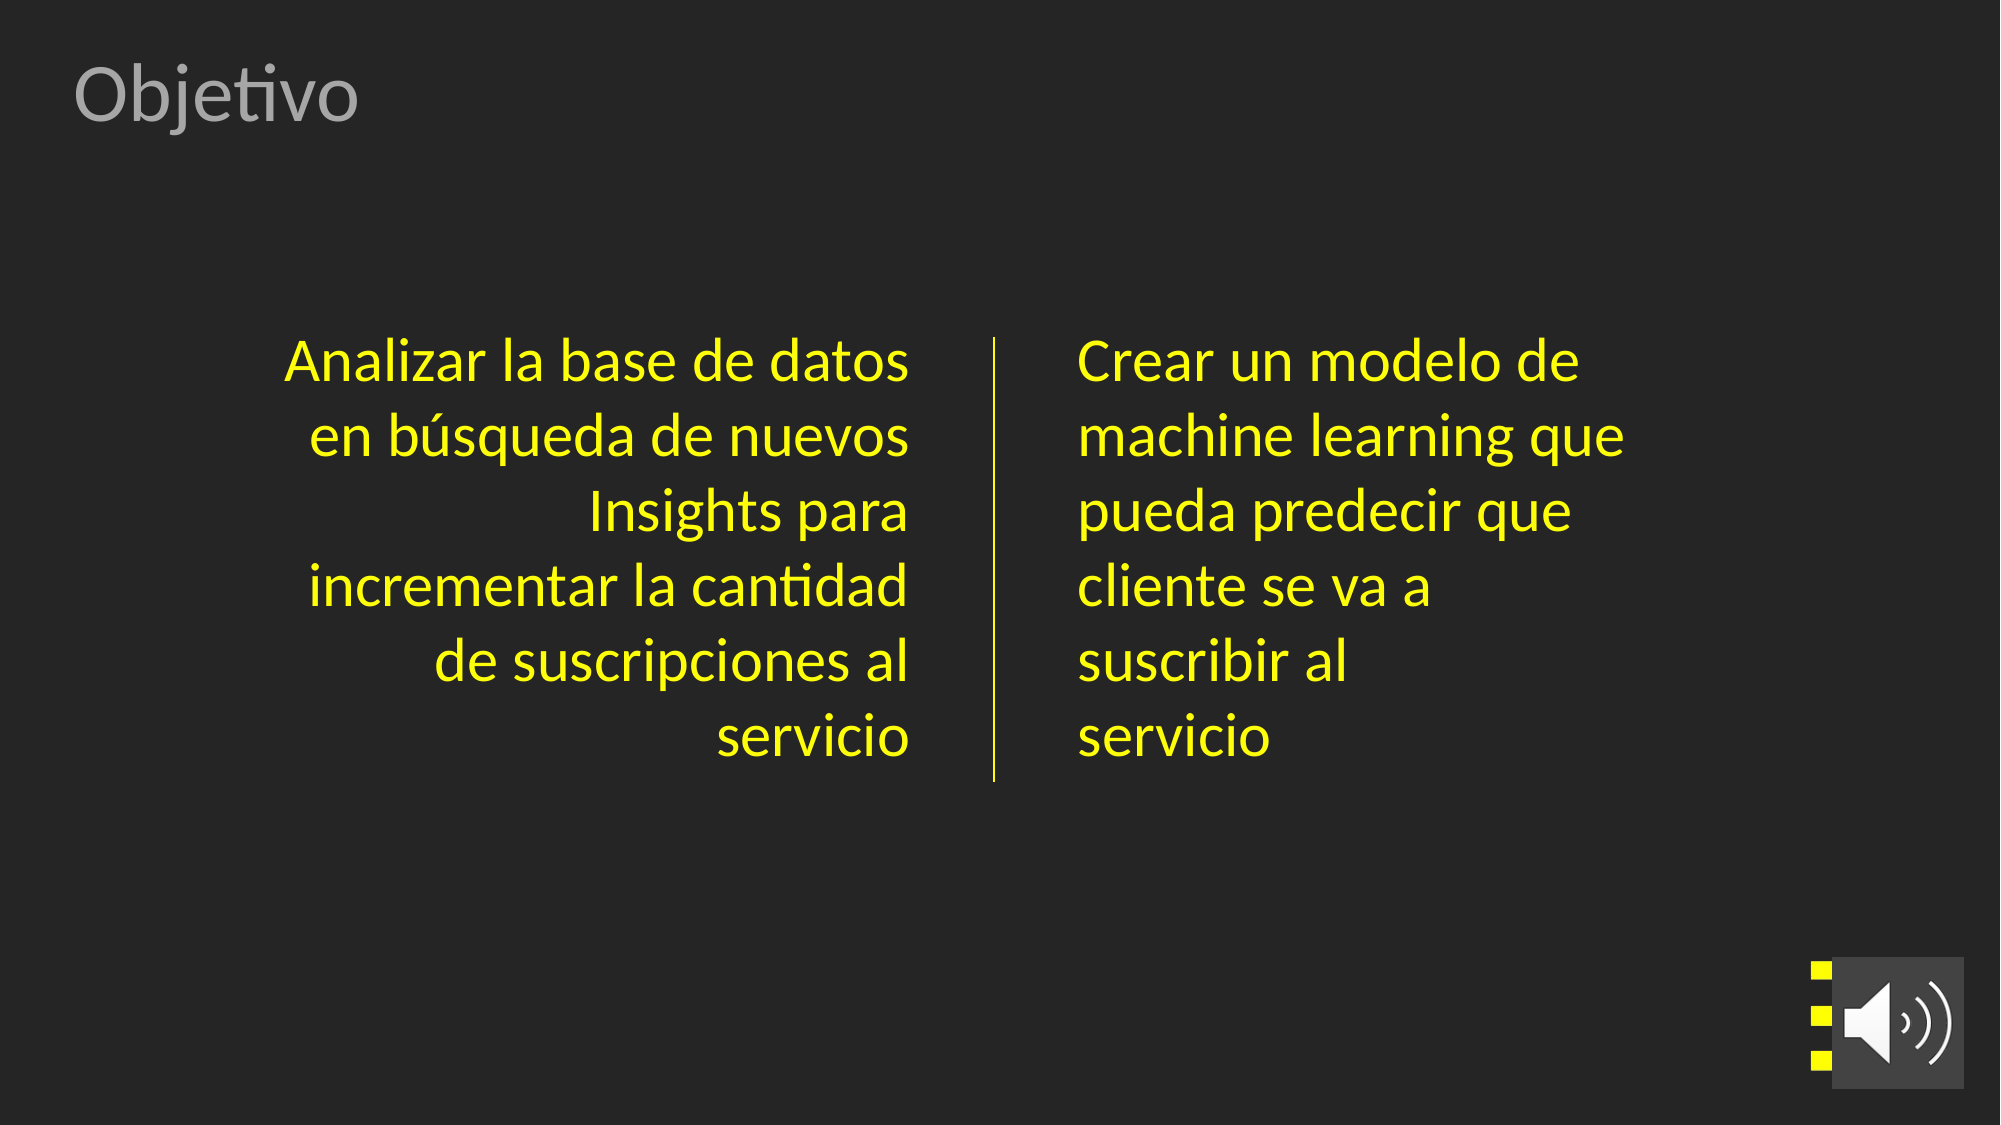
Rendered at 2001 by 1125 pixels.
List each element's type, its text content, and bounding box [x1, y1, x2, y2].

text_box Objetivo [58, 30, 1018, 146]
text_box Crear un modelo de machine learning que pueda predecir que cliente se va a suscribir al servicio [1063, 312, 1706, 777]
text_box Analizar la base de datos en búsqueda de nuevos Insights para incrementar la cantidad de suscripciones al servicio [260, 312, 926, 777]
picture [1748, 889, 2000, 1125]
